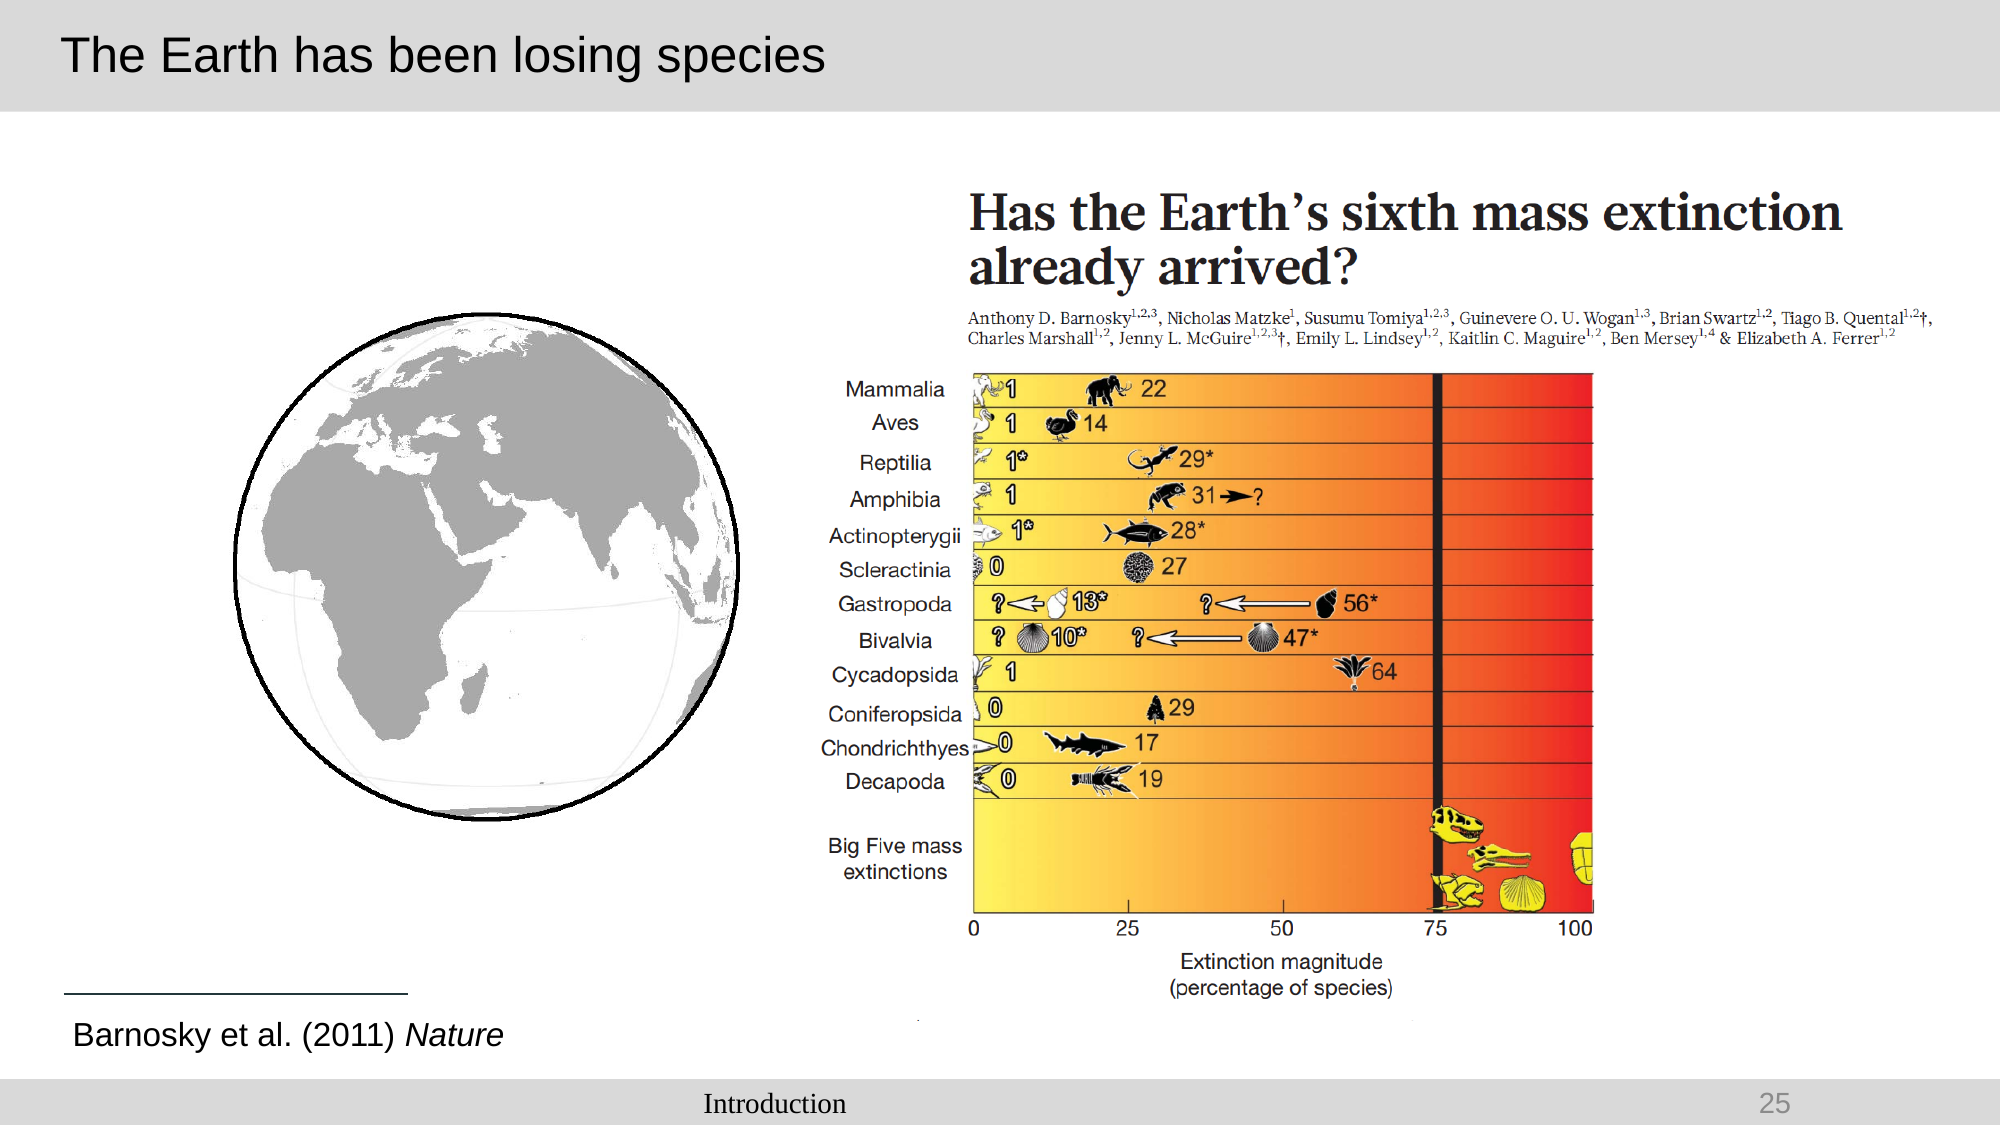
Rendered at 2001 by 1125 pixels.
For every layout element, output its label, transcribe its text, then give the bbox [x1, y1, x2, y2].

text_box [799, 169, 1937, 1021]
slide_number 25 [1550, 1079, 2000, 1125]
text_box Barnosky et al. (2011) Nature [57, 1005, 520, 1061]
title The Earth has been losing species [0, 0, 2000, 112]
picture [203, 295, 764, 865]
footer Introduction [0, 1079, 1550, 1125]
